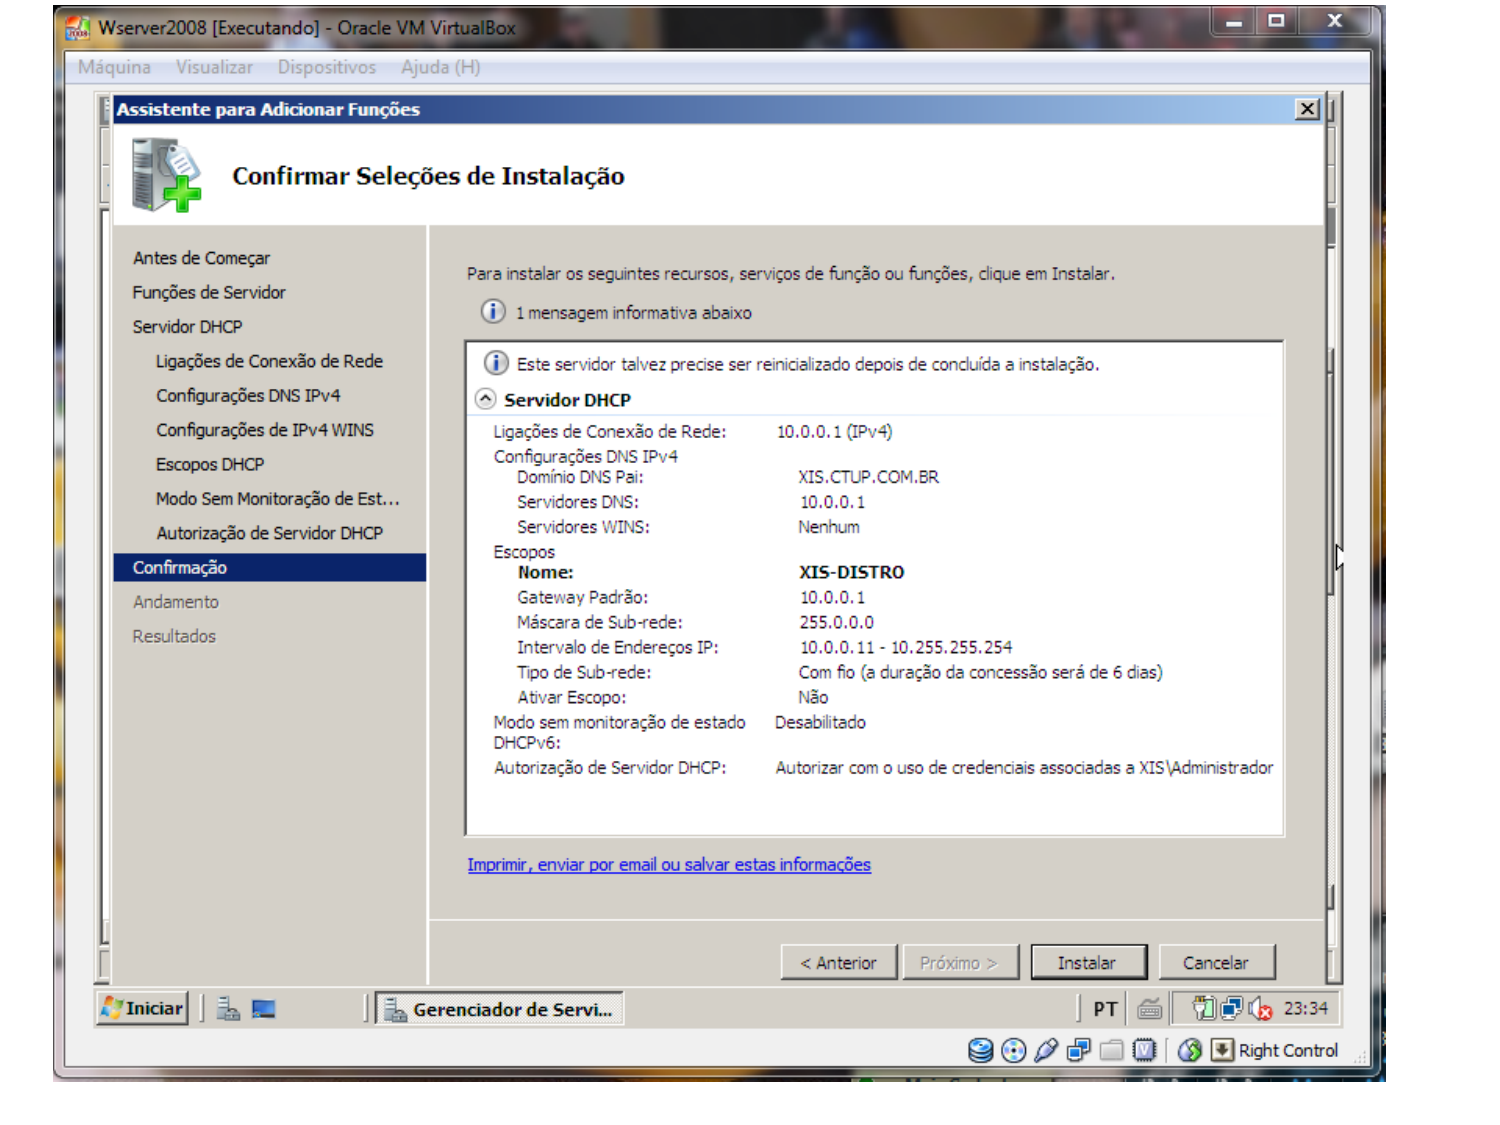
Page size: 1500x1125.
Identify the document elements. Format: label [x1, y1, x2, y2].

picture [52, 0, 1386, 1083]
